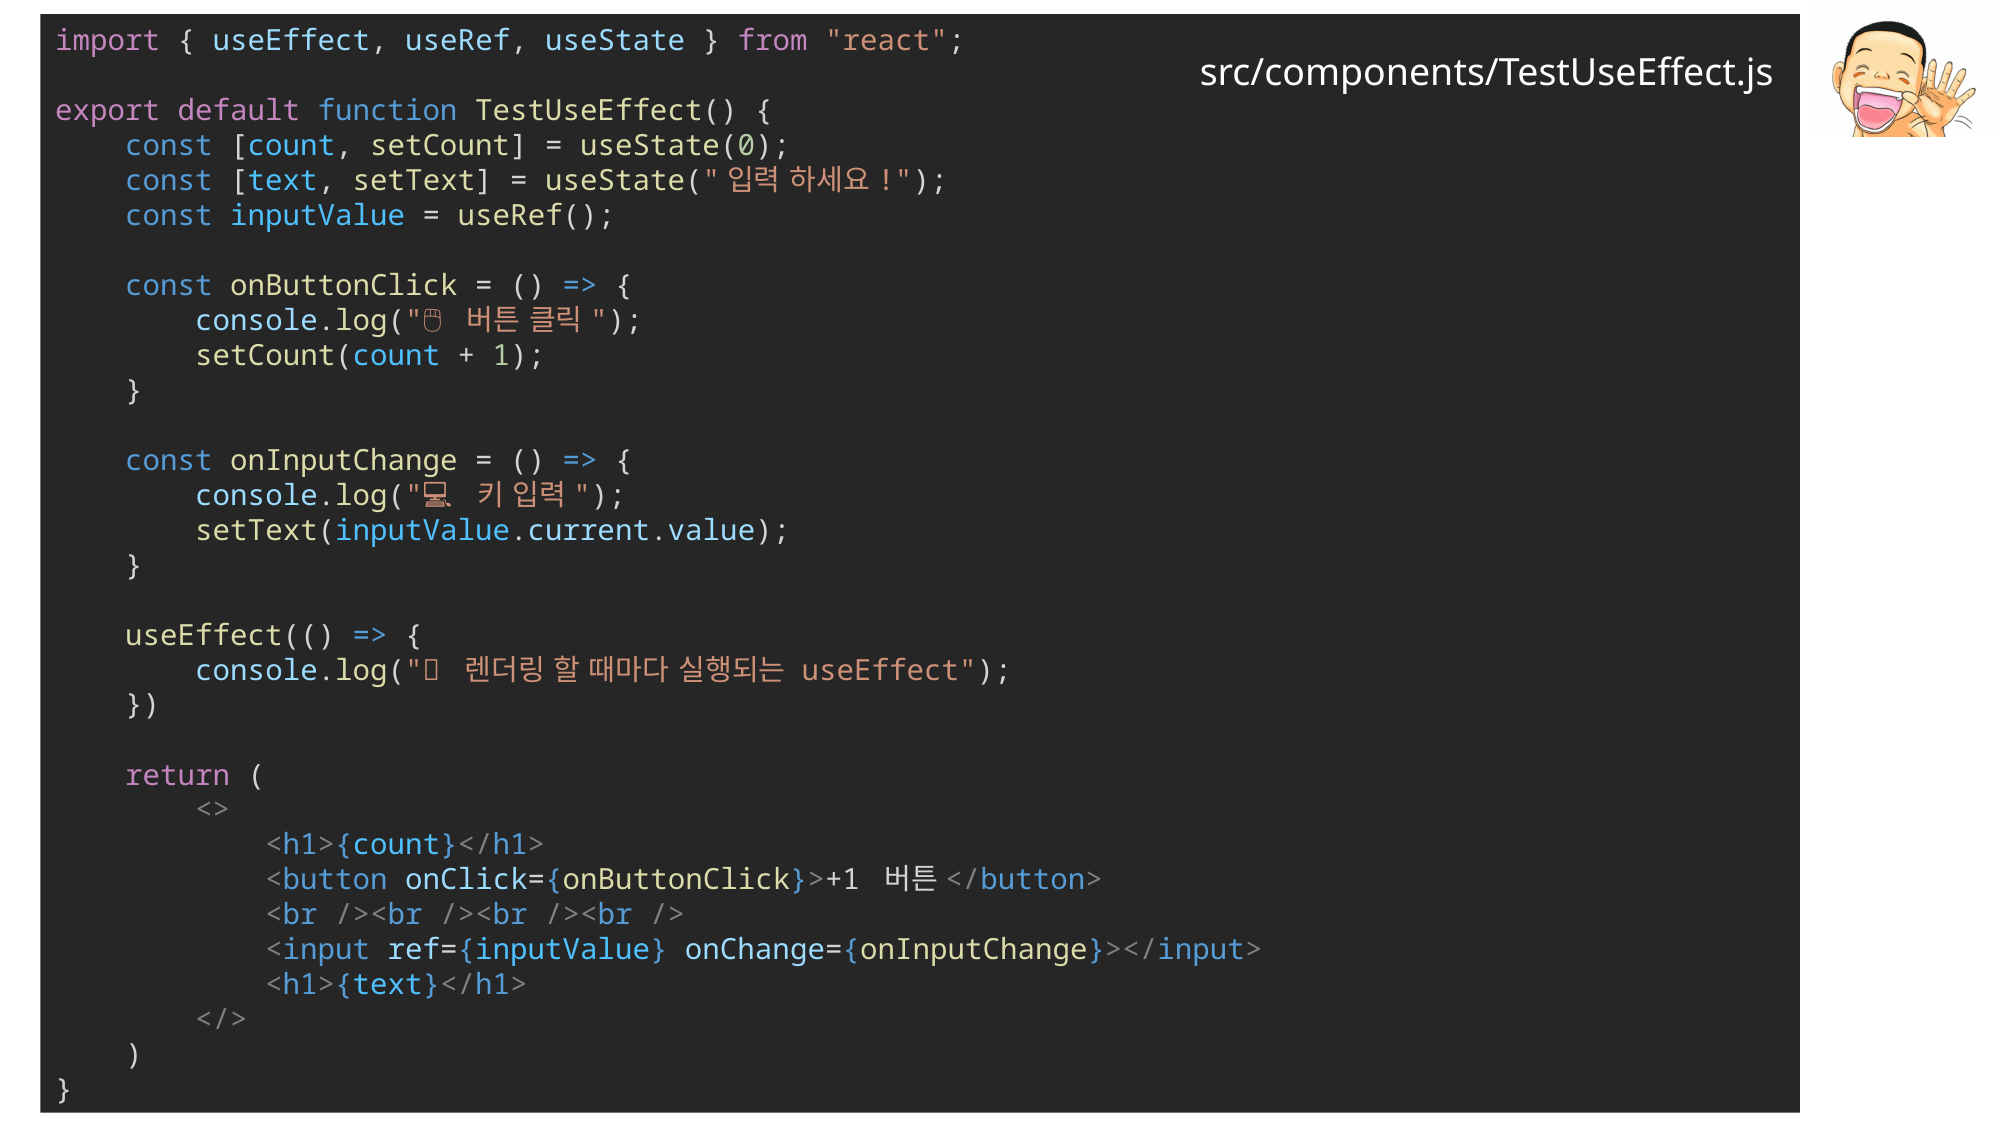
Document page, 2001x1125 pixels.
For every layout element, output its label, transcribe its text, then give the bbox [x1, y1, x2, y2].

text_box import { useEffect, useRef, useState } from "react"; export default function TestUseEffect() { const [count, setCount] = useState(0); const [text, setText] = useState("입력 하세요!"); const inputValue = useRef(); const onButtonClick = () => { console.log("🖱 버튼 클릭"); setCount(count + 1); } const onInputChange = () => { console.log("💻 키 입력"); setText(inputValue.current.value); } useEffect(() => { console.log("🎨 렌더링 할 때마다 실행되는 useEffect"); }) return ( <> <h1>{count}</h1> <button onClick={onButtonClick}>+1 버튼</button> <br /><br /><br /><br /> <input ref={inputValue} onChange={onInputChange}></input> <h1>{text}</h1> </> ) } [40, 14, 1800, 1113]
text_box src/components/TestUseEffect.js [1185, 40, 1790, 100]
picture [1808, 0, 2000, 137]
